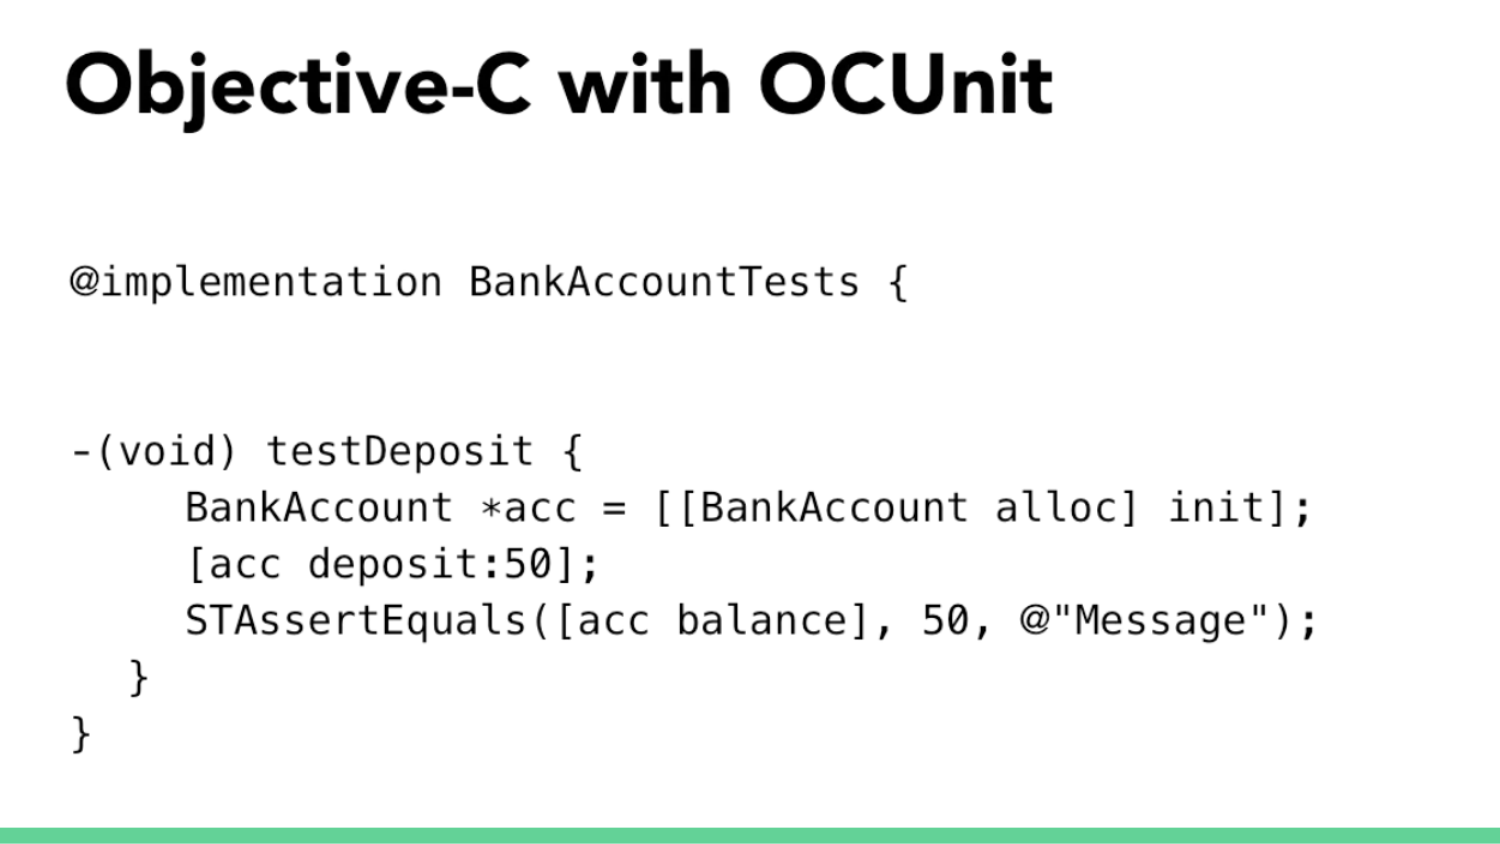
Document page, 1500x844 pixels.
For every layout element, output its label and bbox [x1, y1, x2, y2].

picture [24, 24, 1476, 793]
